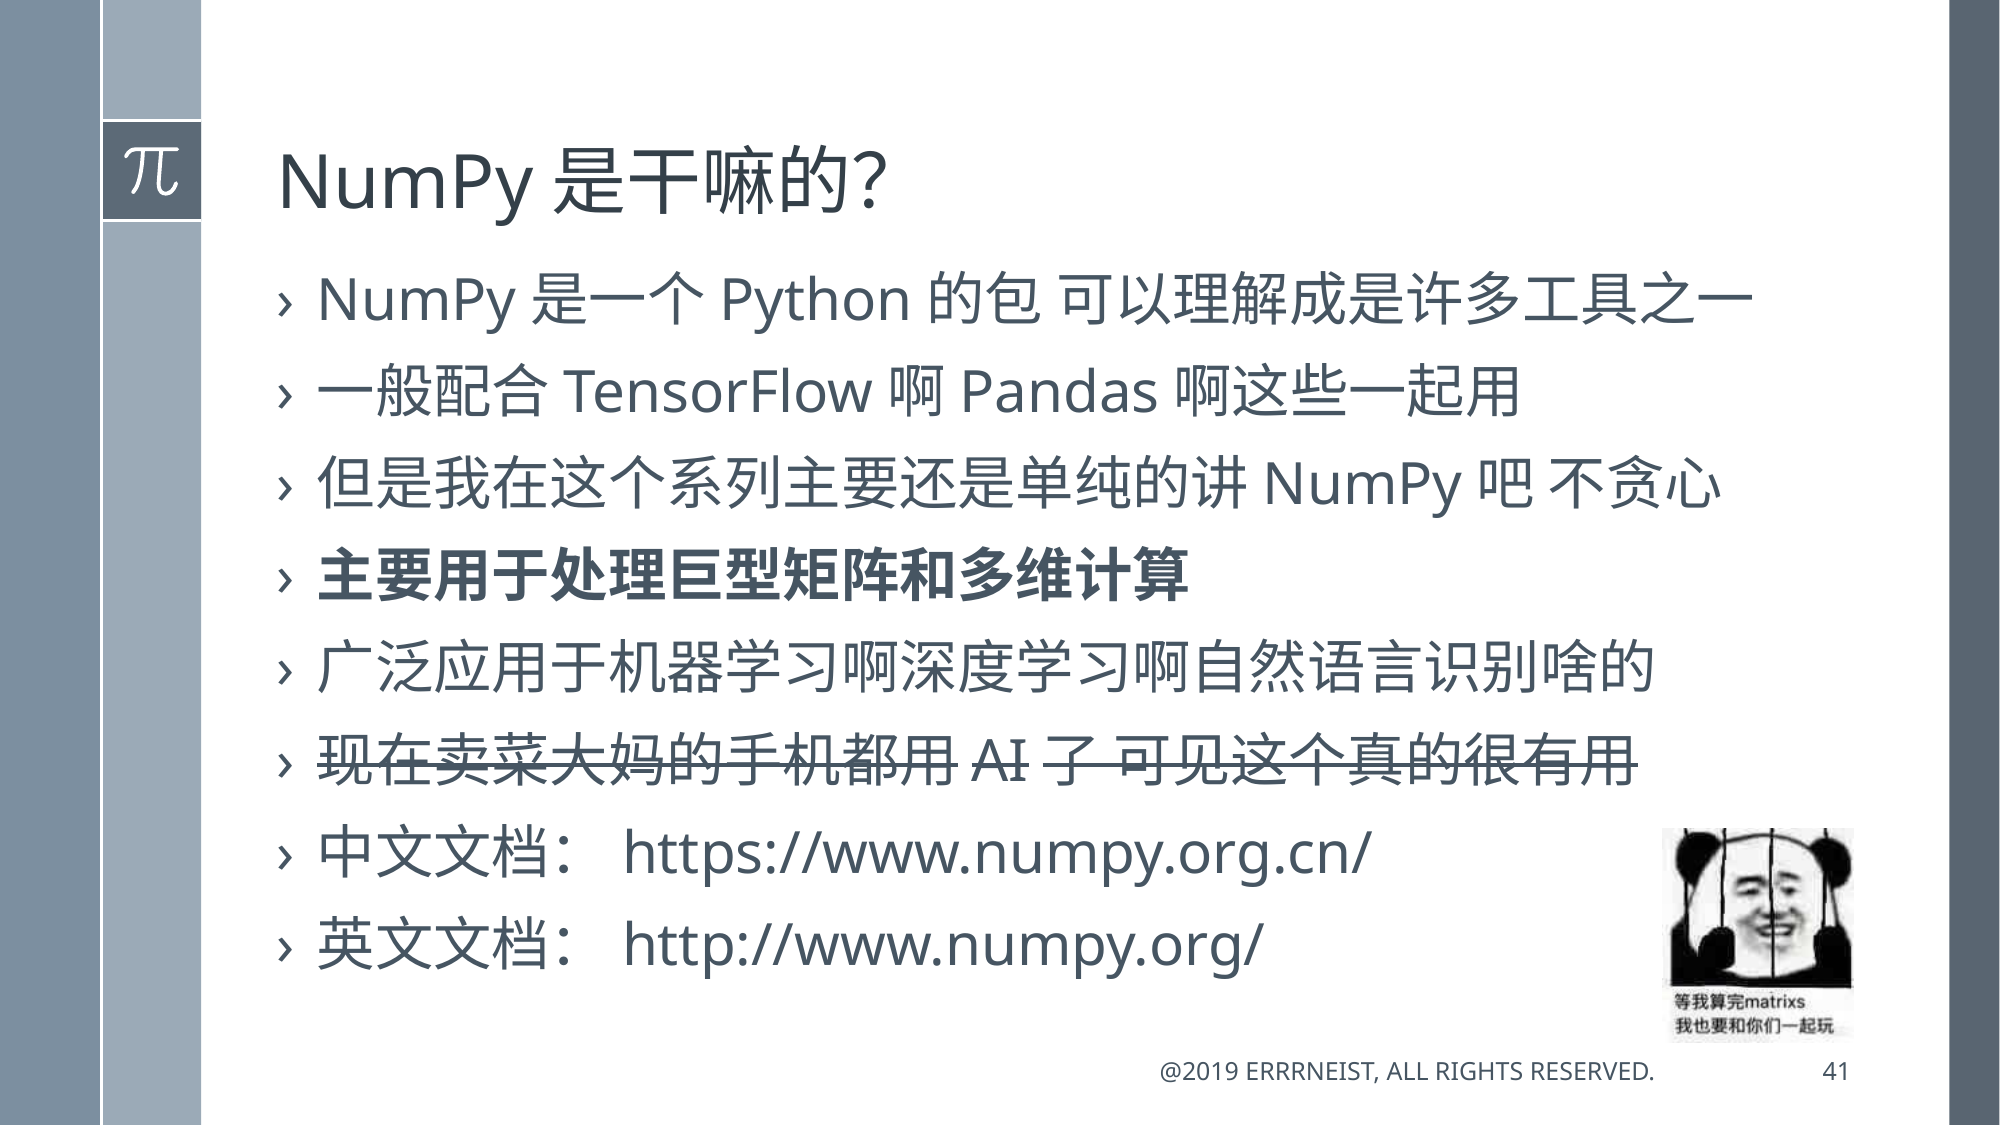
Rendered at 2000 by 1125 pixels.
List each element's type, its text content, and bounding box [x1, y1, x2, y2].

slide_number 41 [1766, 1042, 1867, 1103]
title NumPy是干嘛的？ [261, 29, 1867, 233]
picture [1662, 828, 1854, 1043]
list NumPy是一个Python的包 可以理解成是许多工具之一 一般配合TensorFlow啊Pandas啊这些一起用 但是我在这个系列主要还是单纯的讲NumPy吧 不贪心 主要用于处理巨型矩阵和多维计算 广泛应用于机器学习啊深度学习啊自然语言识别啥的 现在卖菜大妈的手机都用AI了 可见这个真的很有用 中文文档：https://www.numpy.org.cn/ 英文文档：http://www.numpy.org/ [261, 262, 1867, 1013]
footer @2019 errrneist, All rights reserved. [1082, 1042, 1734, 1103]
